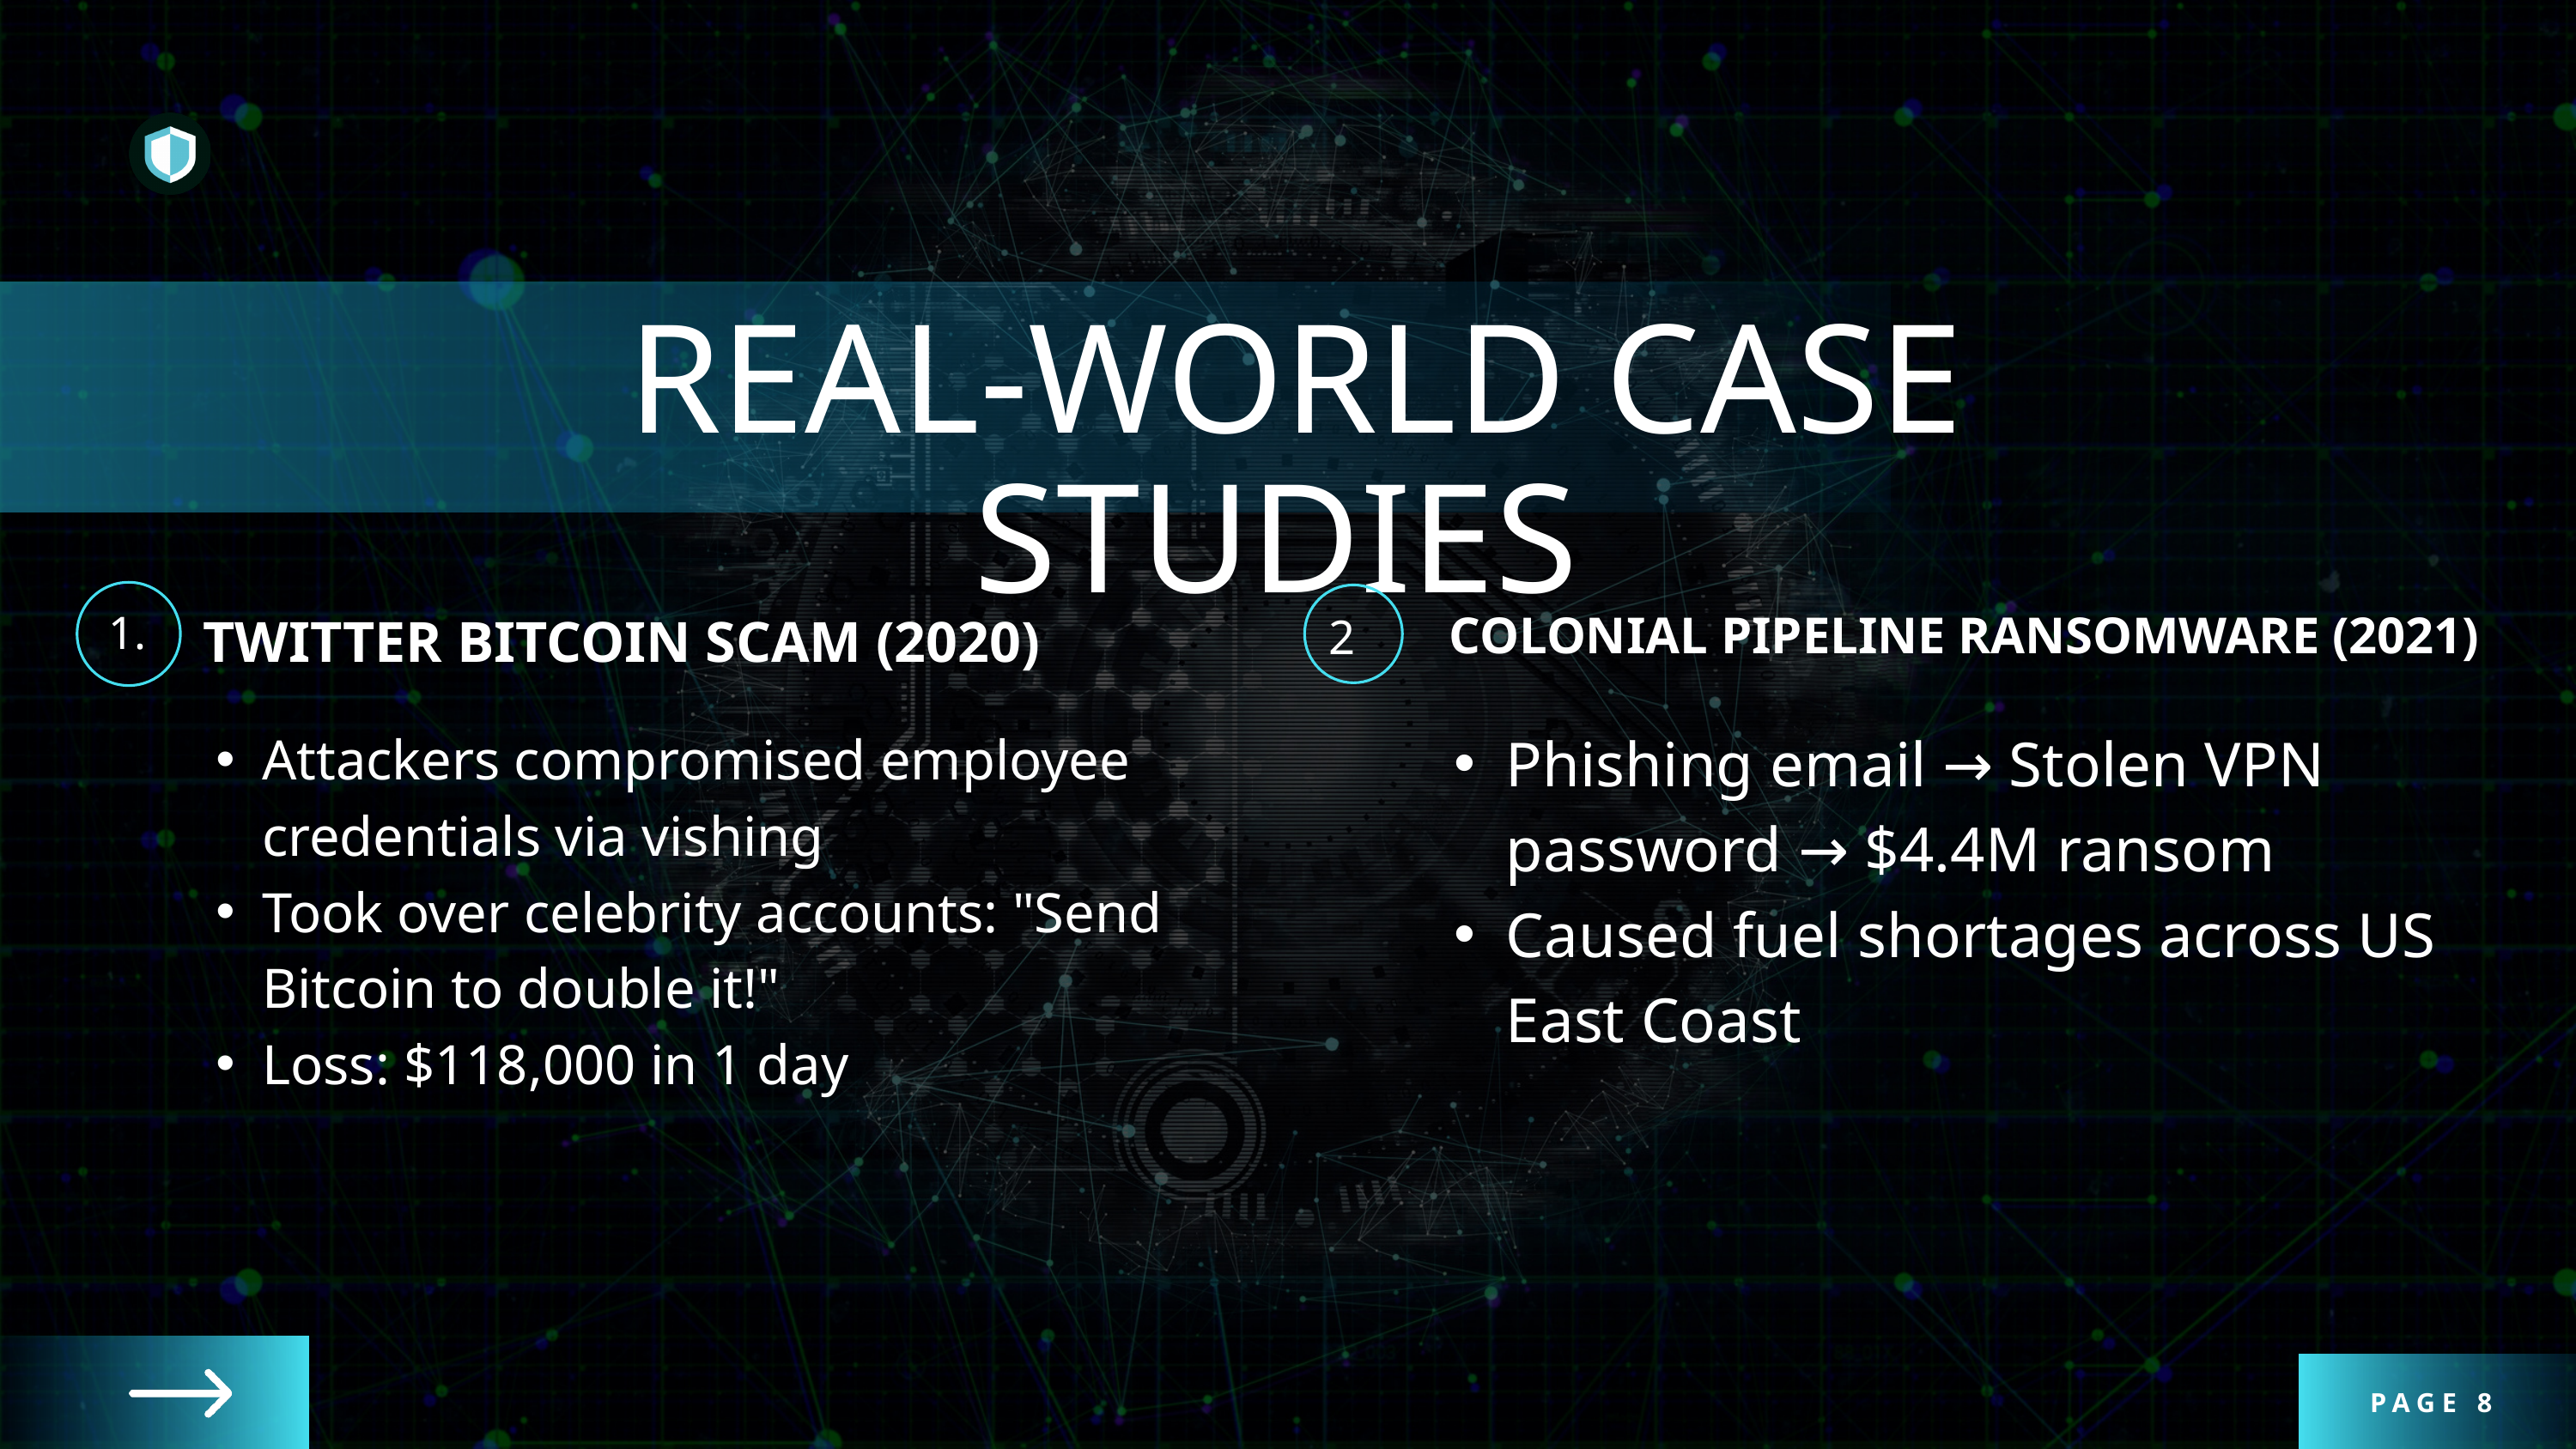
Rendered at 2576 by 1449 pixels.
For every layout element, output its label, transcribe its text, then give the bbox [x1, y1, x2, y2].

text_box REAL-WORLD CASE STUDIES [444, 303, 2108, 782]
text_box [76, 582, 181, 686]
text_box COLONIAL PIPELINE RANSOMWARE (2021) [1449, 593, 2517, 664]
text_box Phishing email → Stolen VPN password → $4.4M ransom Caused fuel shortages across US East Coast [1402, 713, 2517, 1141]
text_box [0, 282, 1892, 512]
text_box Attackers compromised employee credentials via vishing Took over celebrity accounts: "Send Bitcoin to double it!" Loss: $118,000 in 1 day [169, 714, 1163, 1172]
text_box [1304, 585, 1403, 683]
text_box TWITTER BITCOIN SCAM (2020) [203, 595, 1083, 751]
text_box [129, 112, 211, 195]
text_box [0, 0, 2576, 1449]
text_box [0, 1336, 309, 1449]
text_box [2299, 1354, 2576, 1449]
